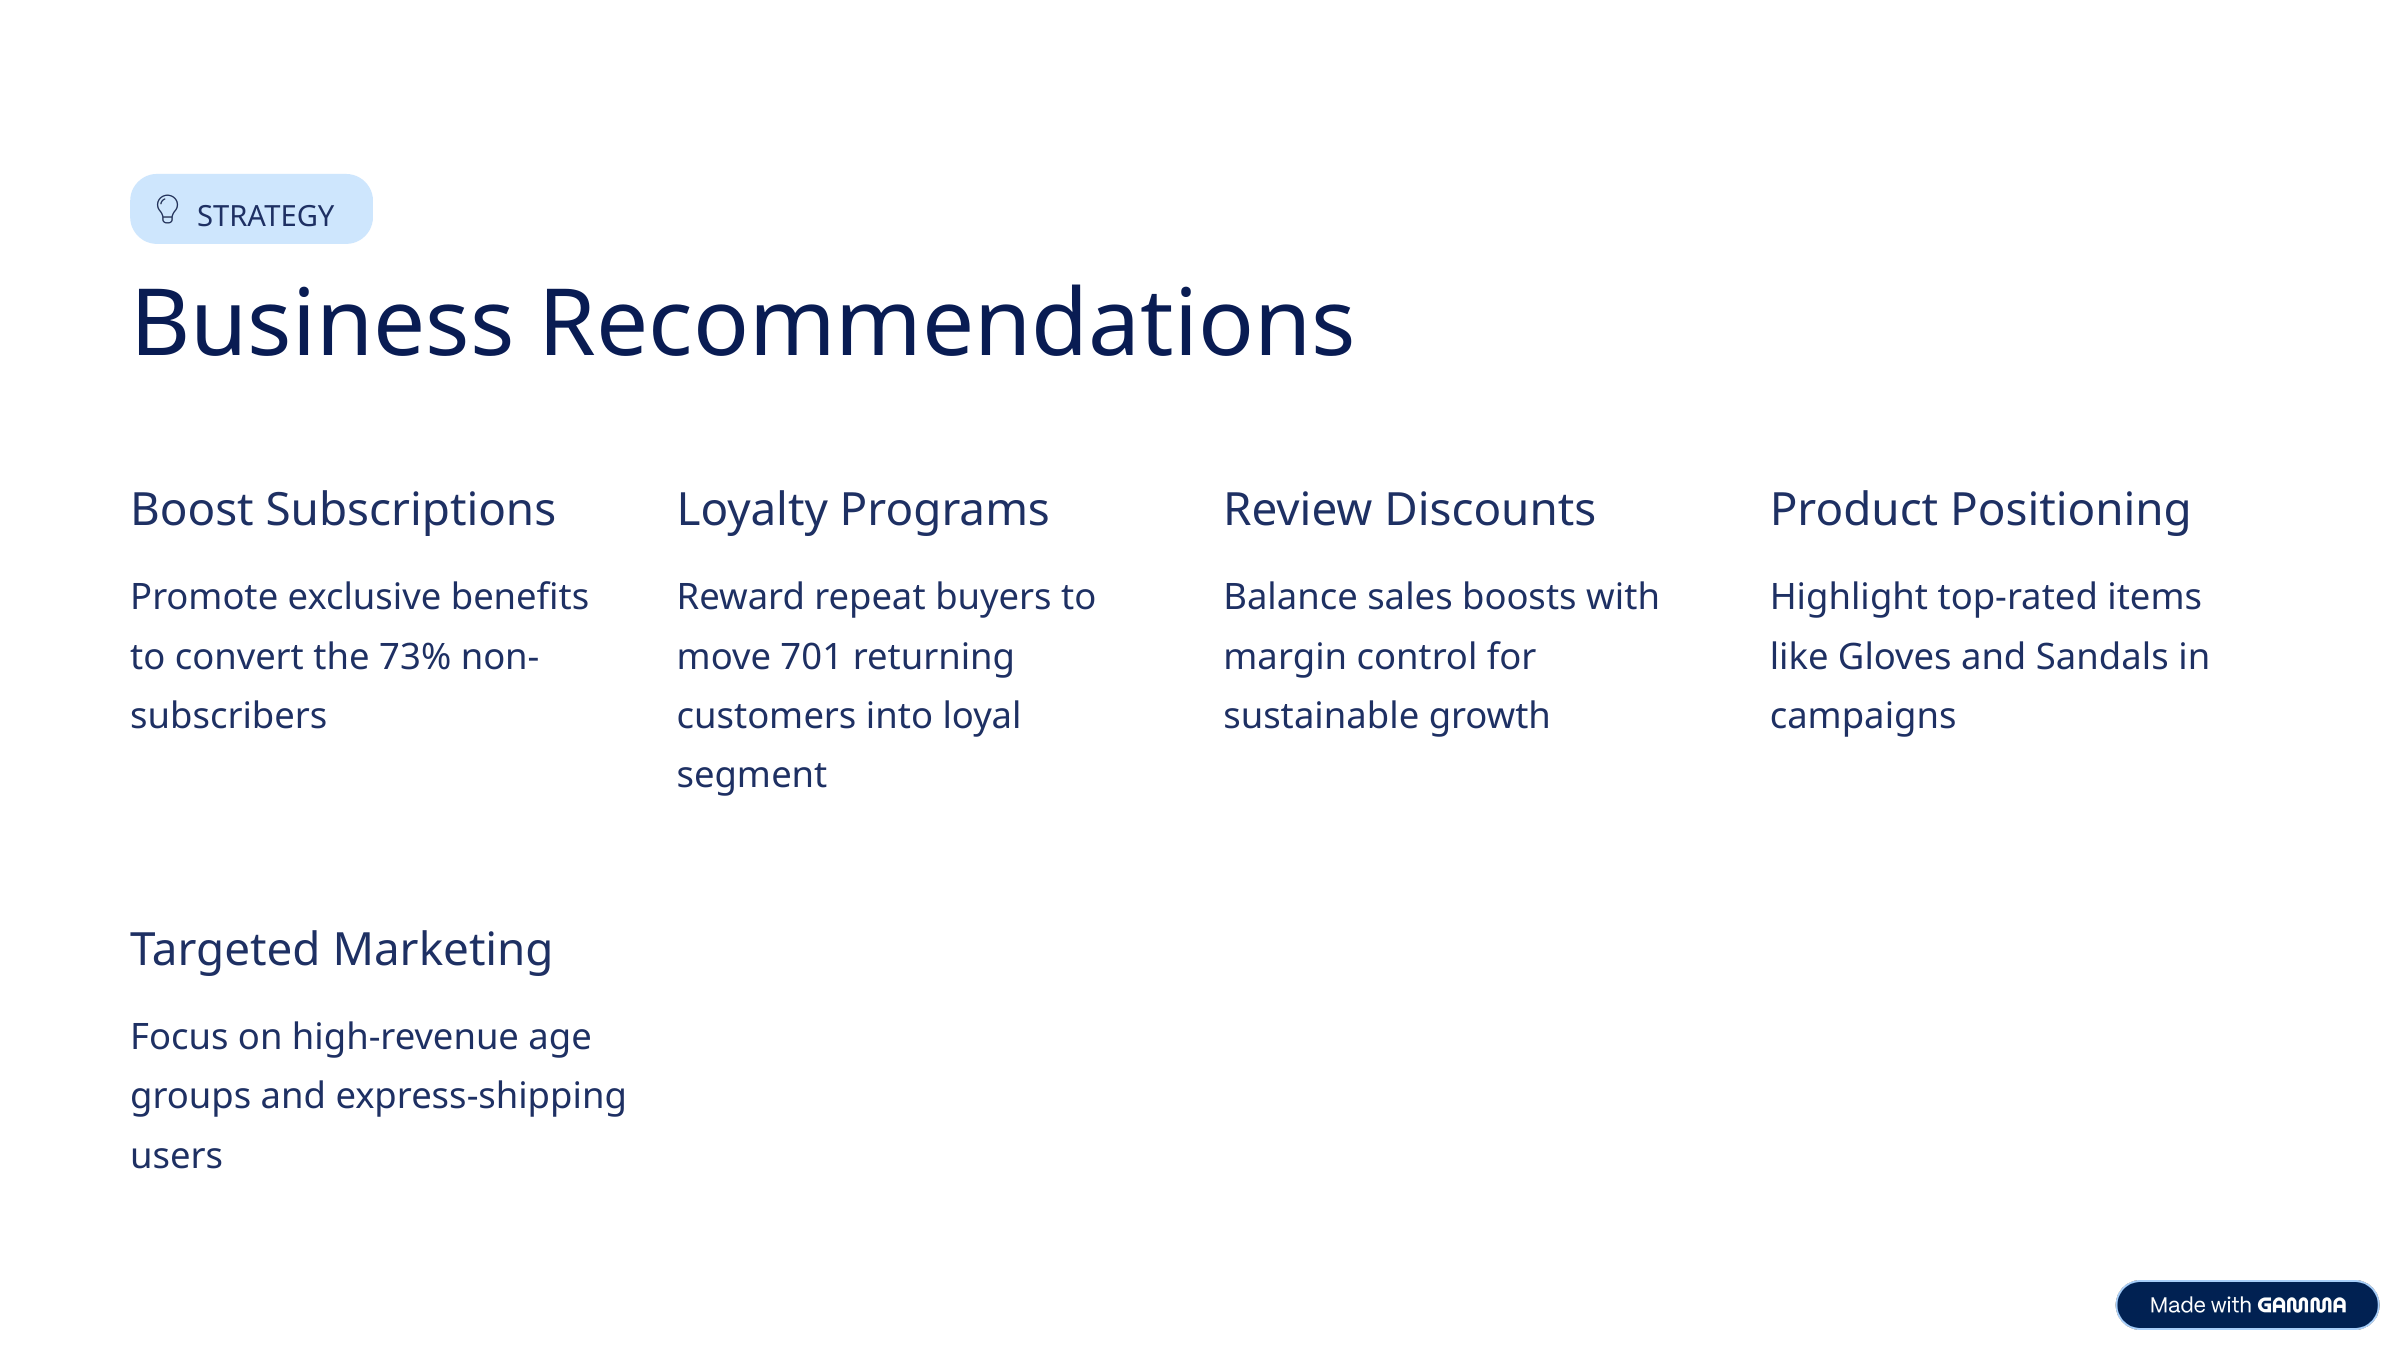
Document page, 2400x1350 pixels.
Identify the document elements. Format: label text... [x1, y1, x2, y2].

text_box Balance sales boosts with margin control for sustainable growth [1223, 557, 1724, 737]
text_box Boost Subscriptions [130, 477, 596, 536]
text_box Focus on high-revenue age groups and express-shipping users [130, 997, 631, 1176]
picture [2106, 1271, 2389, 1339]
text_box Product Positioning [1769, 477, 2235, 536]
text_box Review Discounts [1223, 477, 1689, 536]
text_box Business Recommendations [130, 258, 1369, 376]
picture [152, 194, 183, 224]
text_box Reward repeat buyers to move 701 returning customers into loyal segment [676, 557, 1177, 796]
text_box Loyalty Programs [676, 477, 1142, 536]
text_box STRATEGY [197, 185, 351, 233]
text_box [130, 173, 373, 244]
text_box Highlight top-rated items like Gloves and Sandals in campaigns [1769, 557, 2270, 737]
text_box Promote exclusive benefits to convert the 73% non-subscribers [130, 557, 631, 737]
text_box Targeted Marketing [130, 916, 596, 975]
